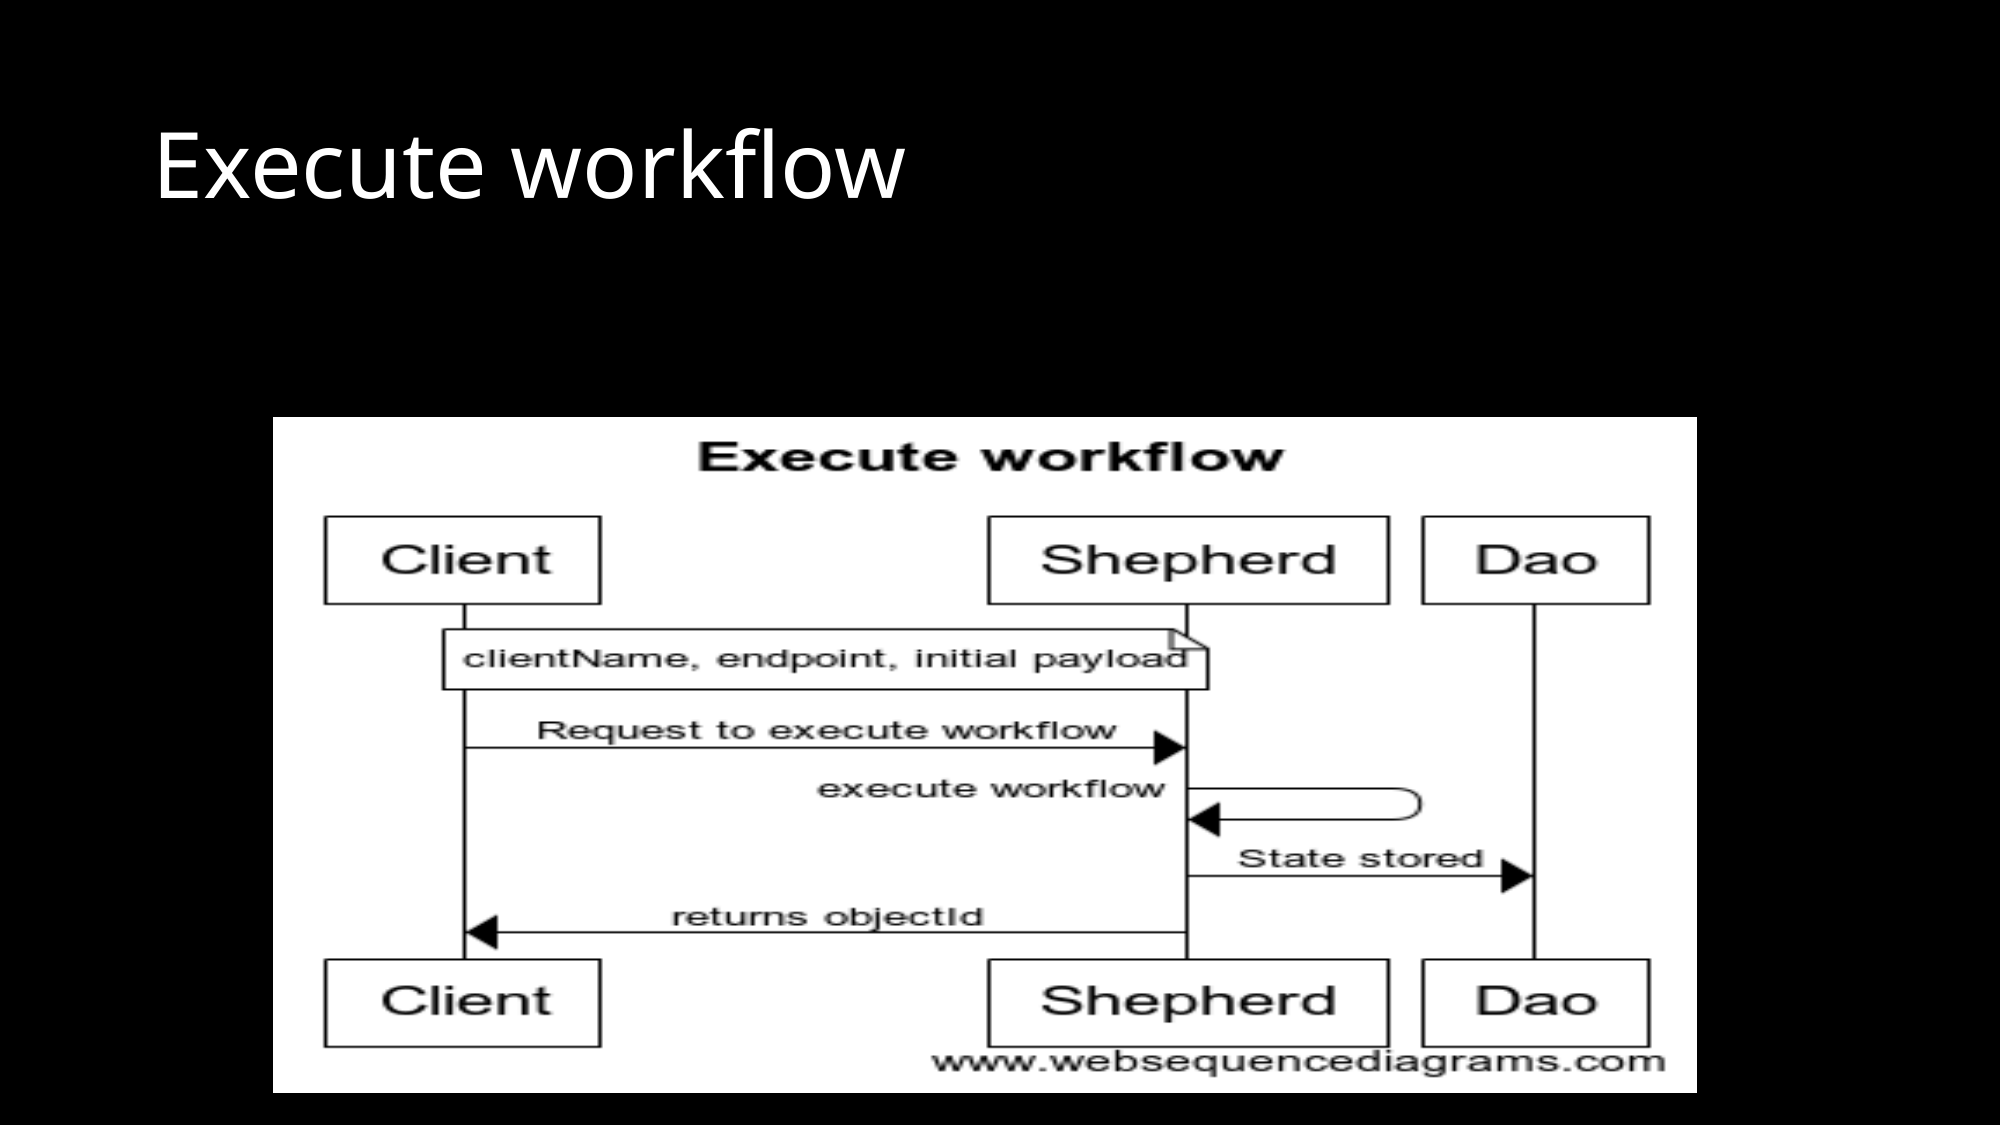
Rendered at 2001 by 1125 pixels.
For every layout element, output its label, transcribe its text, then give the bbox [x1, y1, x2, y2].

title Execute workflow [137, 59, 1863, 278]
picture [273, 417, 1697, 1093]
